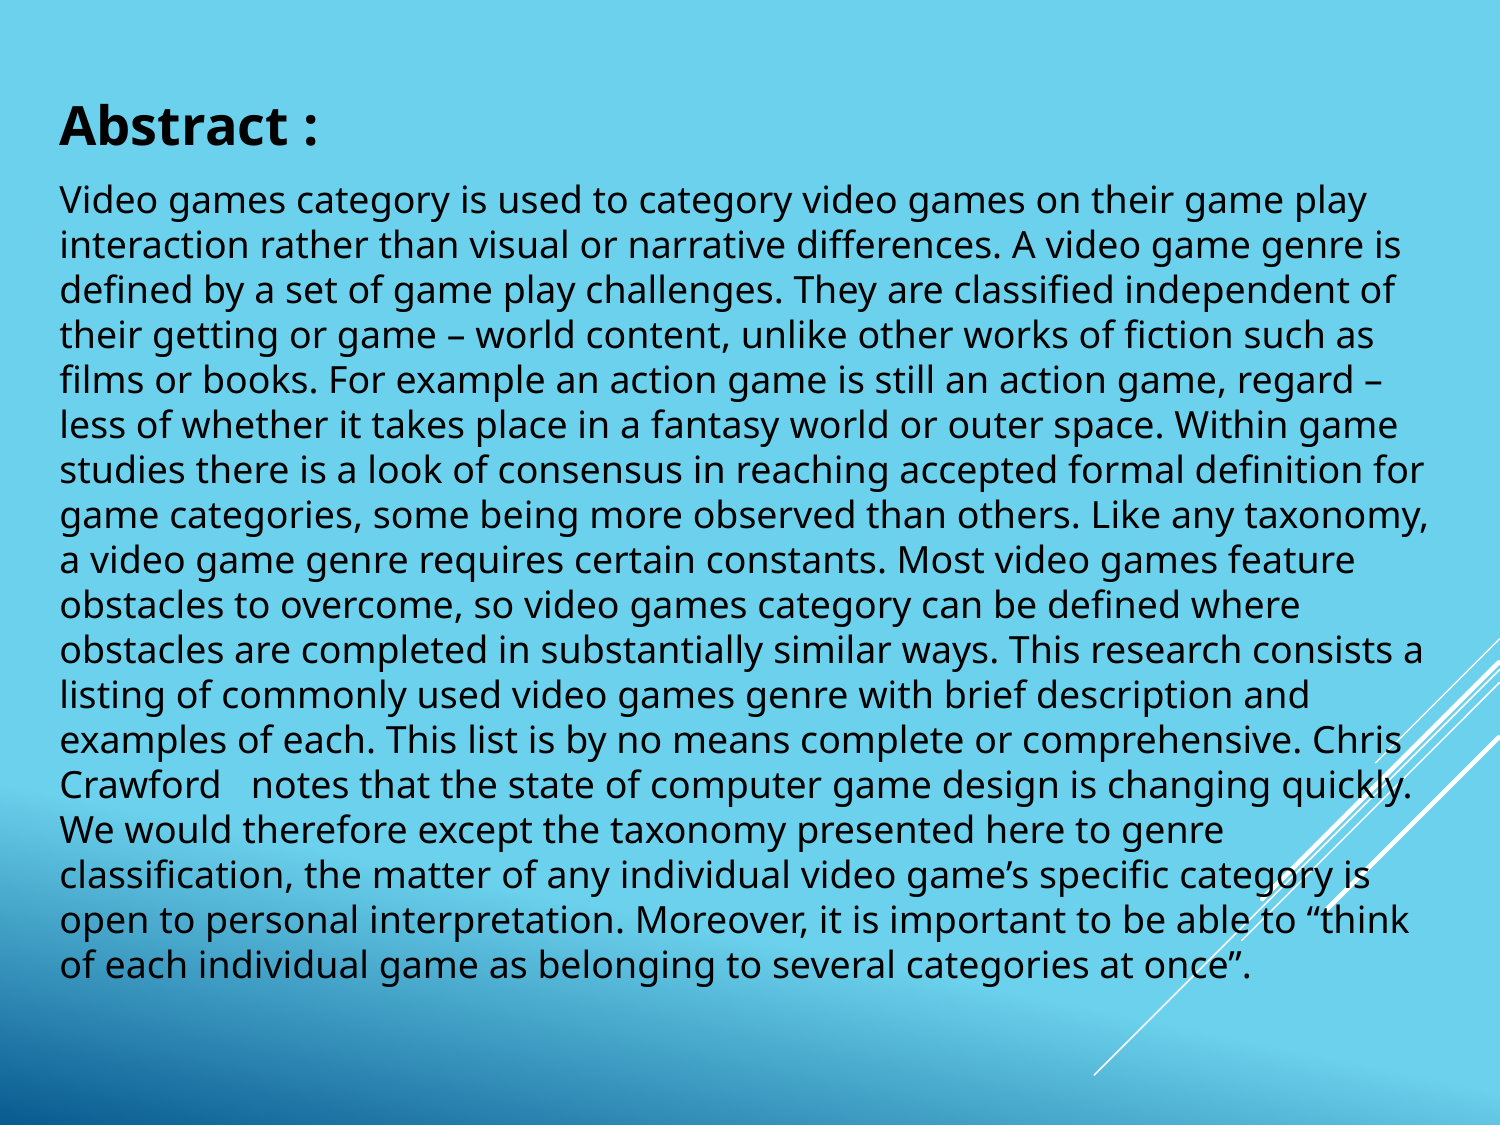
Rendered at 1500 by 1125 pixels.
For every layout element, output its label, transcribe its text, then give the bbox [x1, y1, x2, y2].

list Abstract : Video games category is used to category video games on their game play interaction rather than visual or narrative differences. A video game genre is defined by a set of game play challenges. They are classified independent of their getting or game – world content, unlike other works of fiction such as films or books. For example an action game is still an action game, regard – less of whether it takes place in a fantasy world or outer space. Within game studies there is a look of consensus in reaching accepted formal definition for game categories, some being more observed than others. Like any taxonomy, a video game genre requires certain constants. Most video games feature obstacles to overcome, so video games category can be defined where obstacles are completed in substantially similar ways. This research consists a listing of commonly used video games genre with brief description and examples of each. This list is by no means complete or comprehensive. Chris Crawford notes that the state of computer game design is changing quickly. We would therefore except the taxonomy presented here to genre classification, the matter of any individual video game’s specific category is open to personal interpretation. Moreover, it is important to be able to “think of each individual game as belonging to several categories at once”. [44, 76, 1462, 1072]
